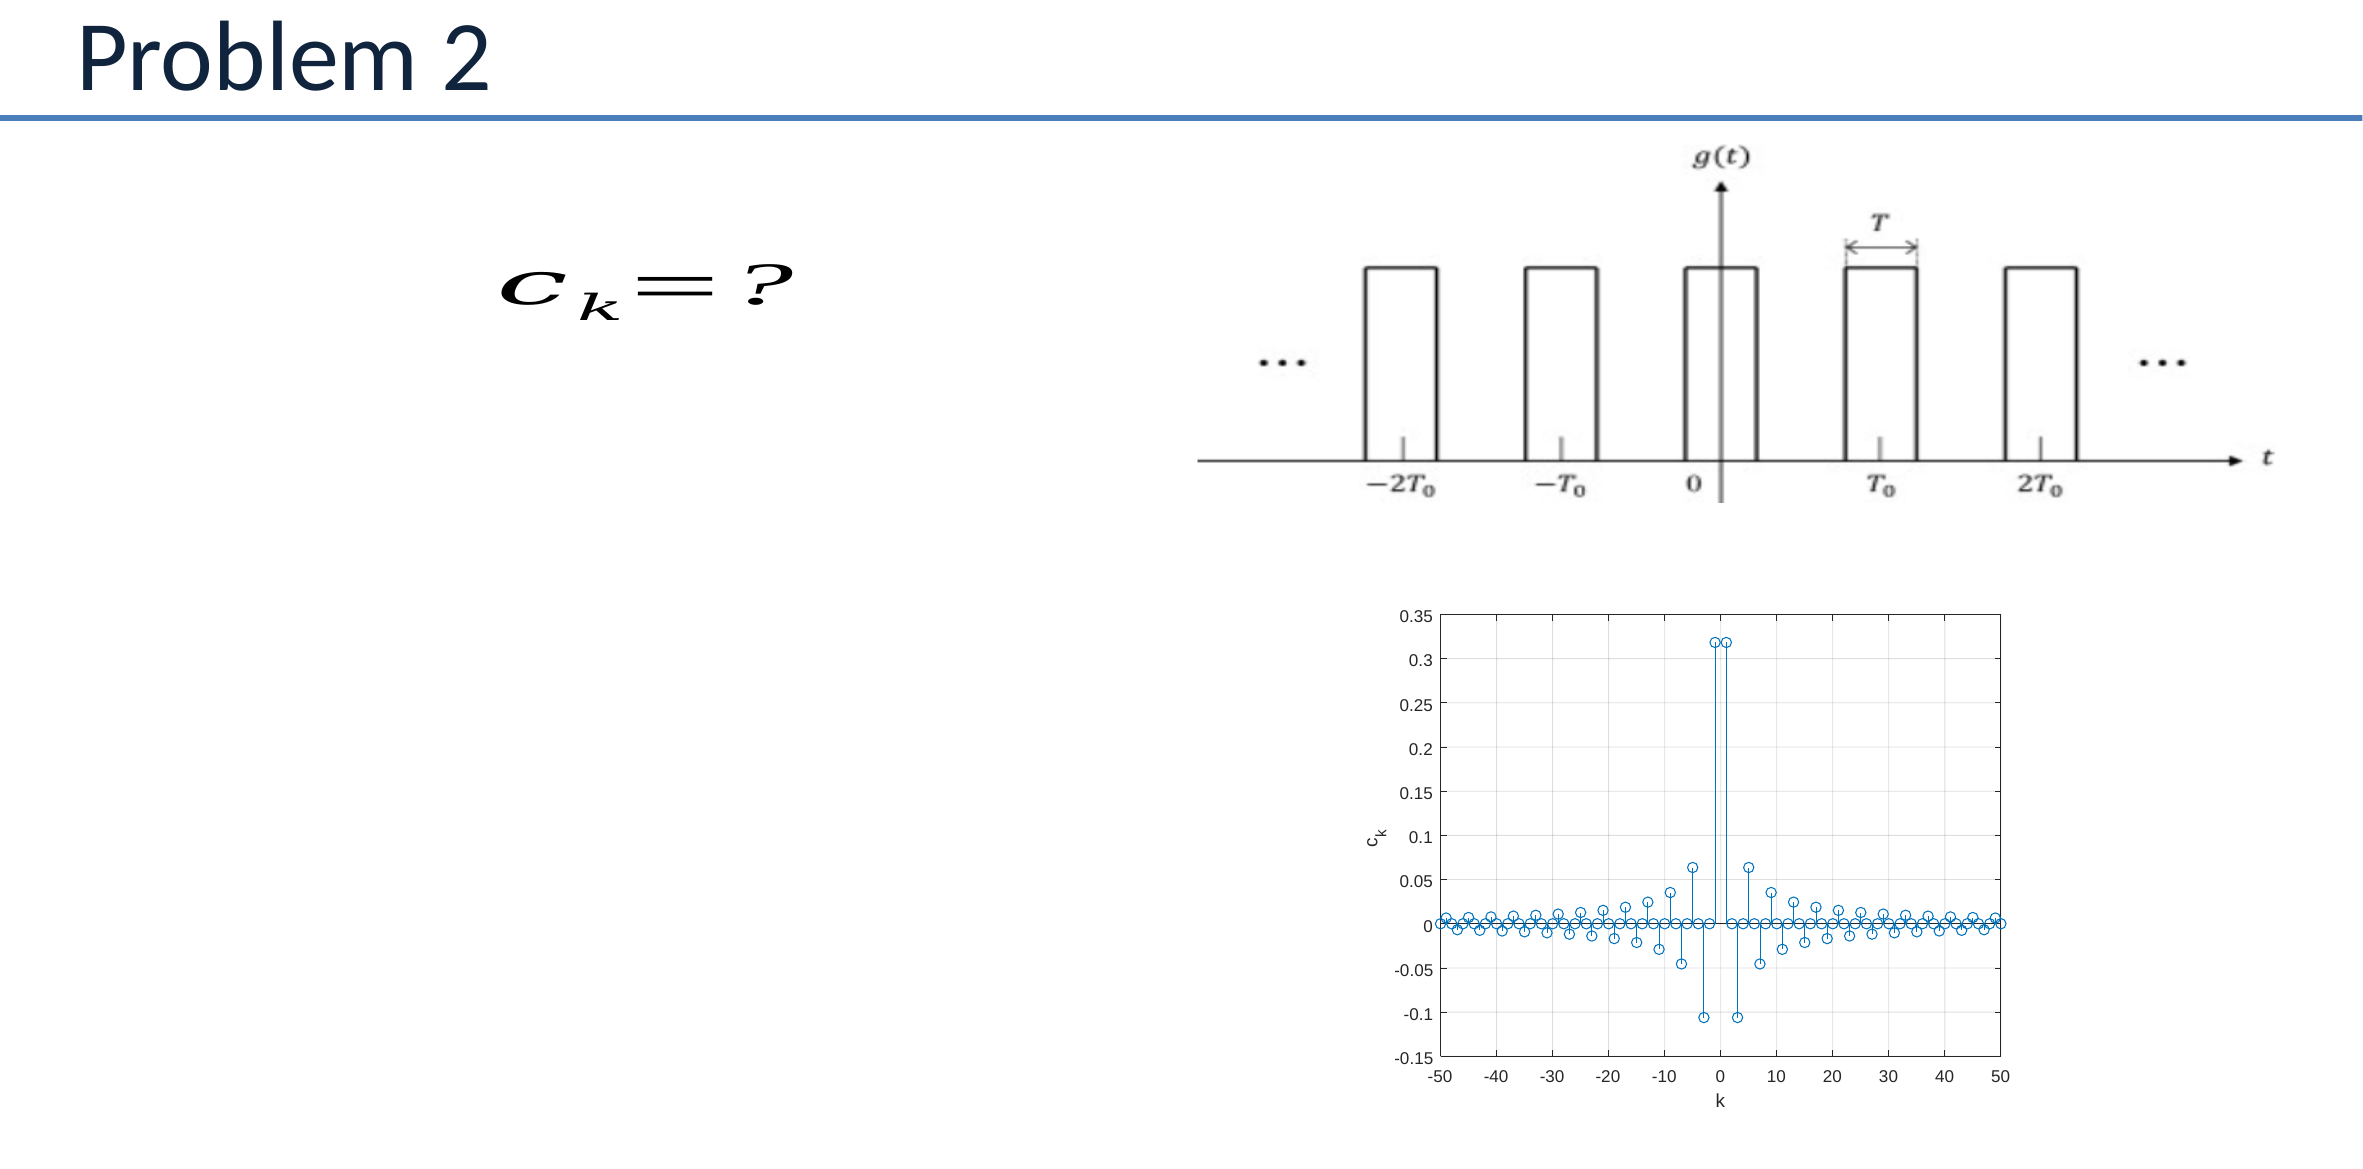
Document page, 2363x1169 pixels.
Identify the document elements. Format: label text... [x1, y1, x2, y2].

text_box Problem 2 [55, 0, 2245, 106]
picture [1146, 131, 2340, 503]
picture [1346, 573, 2069, 1116]
